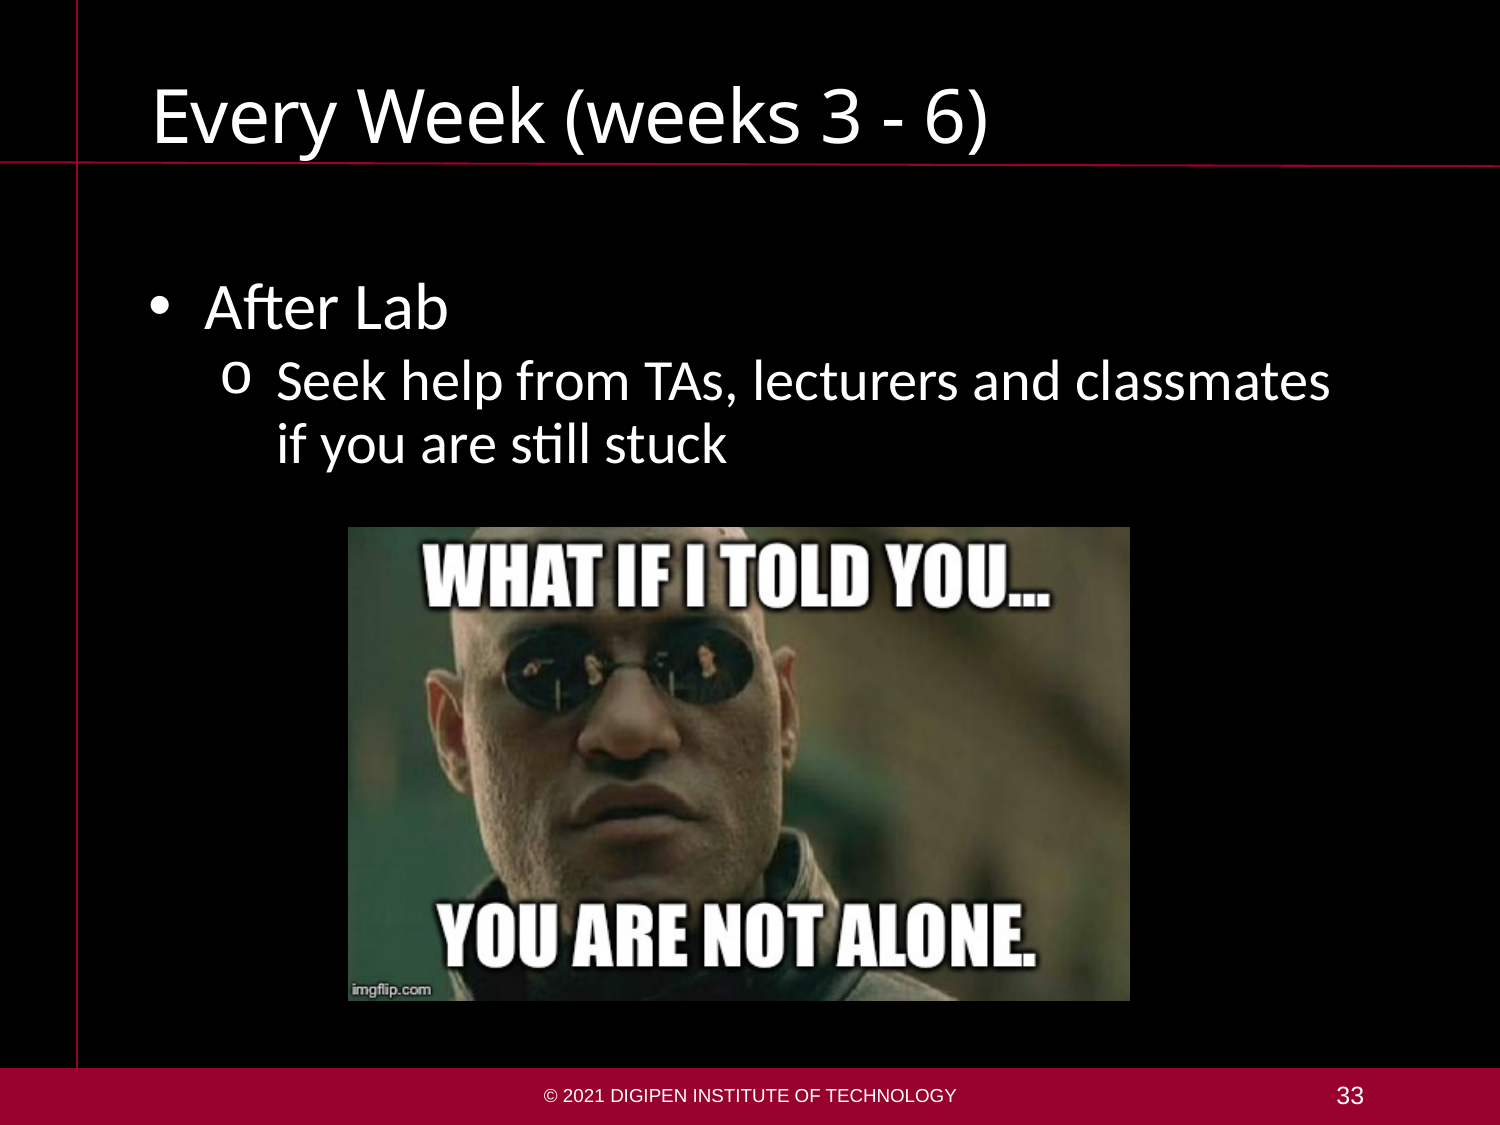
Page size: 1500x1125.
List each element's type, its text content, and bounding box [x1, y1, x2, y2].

list After Lab Seek help from TAs, lecturers and classmates if you are still stuck [135, 193, 1373, 1040]
footer © 2021 DigiPen Institute of Technology [453, 1064, 1047, 1125]
picture [347, 526, 1131, 1001]
title Every Week (weeks 3 - 6) [135, 24, 1373, 167]
slide_number 33 [1218, 1064, 1380, 1125]
